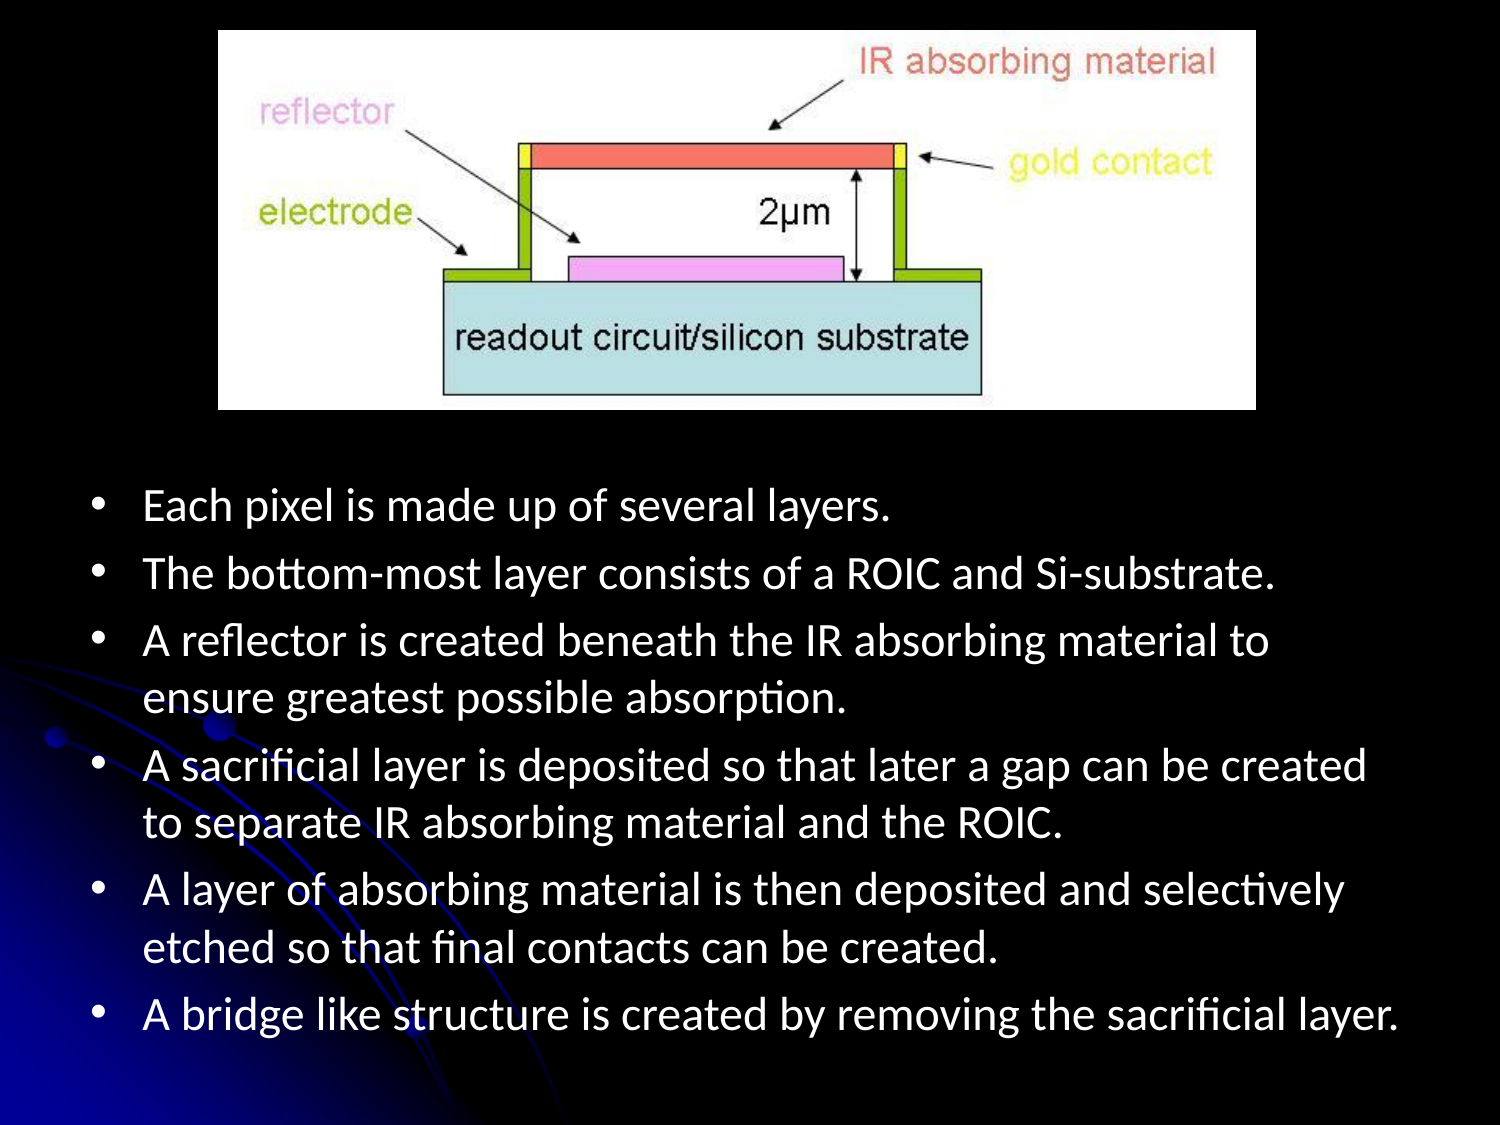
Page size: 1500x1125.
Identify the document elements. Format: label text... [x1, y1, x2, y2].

picture [0, 0, 1500, 1125]
list Each pixel is made up of several layers. The bottom-most layer consists of a ROIC and Si-substrate. A reflector is created beneath the IR absorbing material to ensure greatest possible absorption. A sacrificial layer is deposited so that later a gap can be created to separate IR absorbing material and the ROIC. A layer of absorbing material is then deposited and selectively etched so that final contacts can be created. A bridge like structure is created by removing the sacrificial layer. [74, 466, 1426, 1063]
